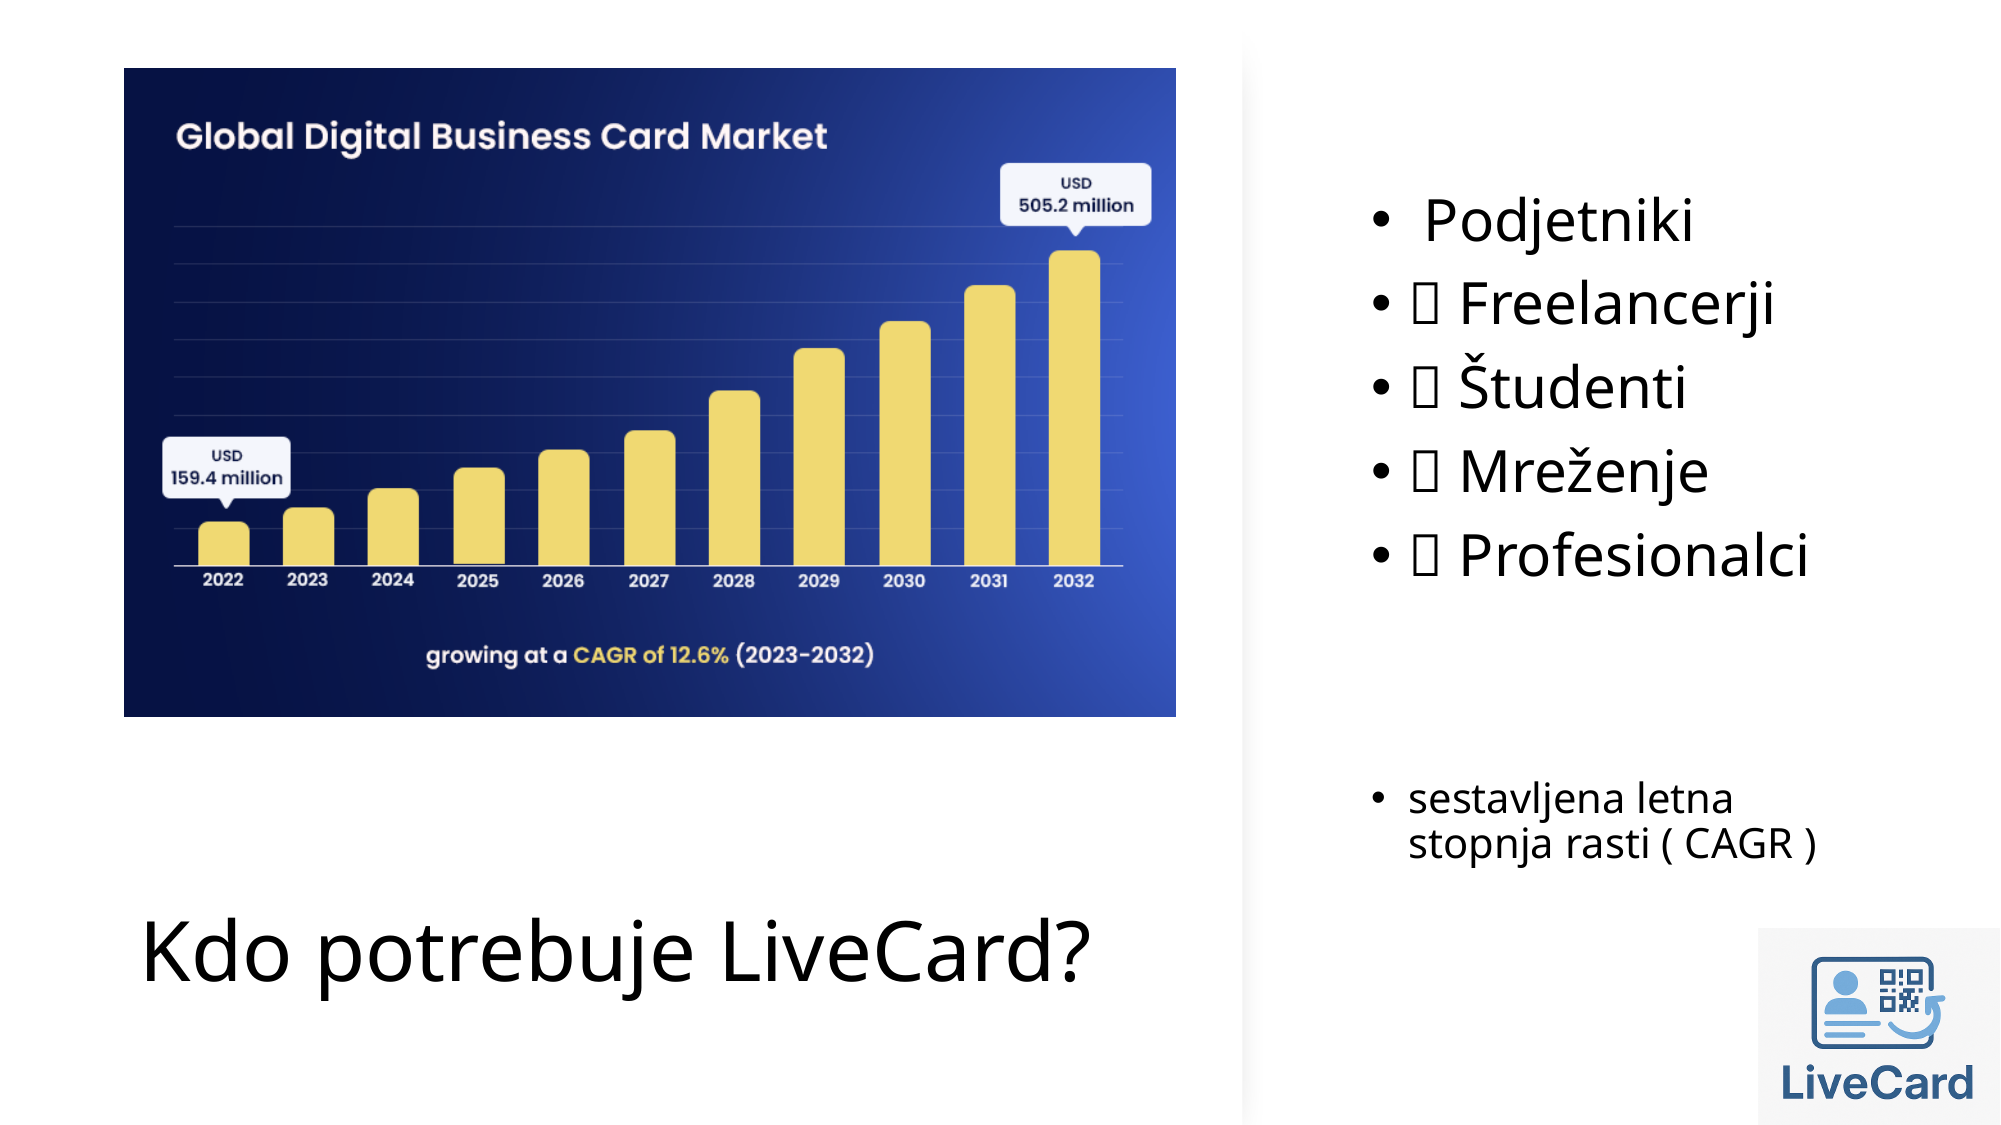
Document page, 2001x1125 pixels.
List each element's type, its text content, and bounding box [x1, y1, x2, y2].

picture [1758, 927, 2000, 1125]
text_box [0, 0, 1244, 1125]
picture [123, 68, 1177, 717]
list 👨‍💼 Podjetniki 🎨 Freelancerji 🏫 Študenti 👥 Mreženje 💼 Profesionalci sestavljena letna stopnja rasti ( CAGR ) [1355, 122, 1898, 1020]
title Kdo potrebuje LiveCard? [124, 796, 1115, 1008]
